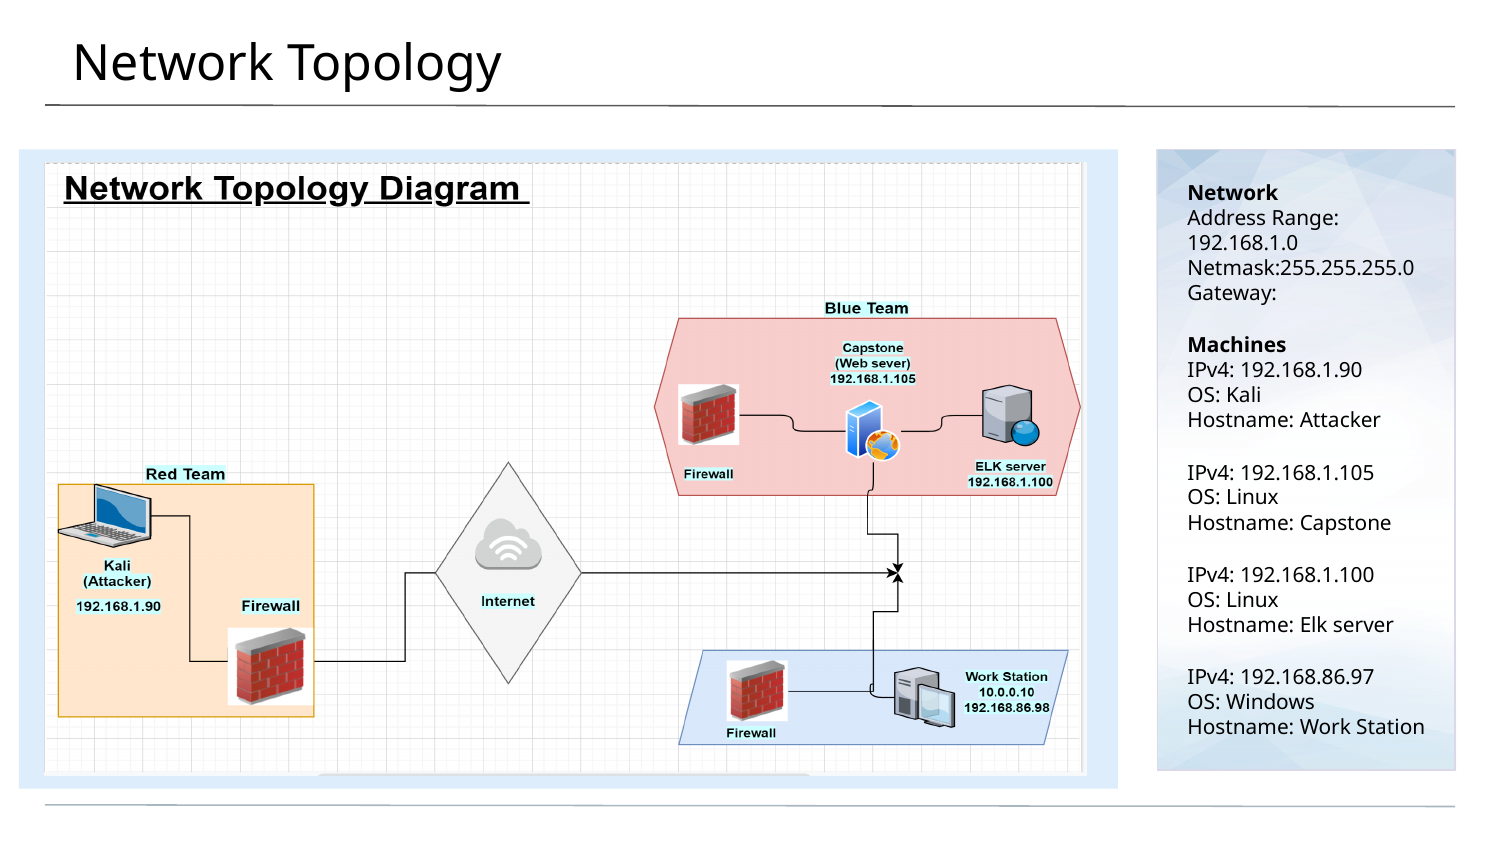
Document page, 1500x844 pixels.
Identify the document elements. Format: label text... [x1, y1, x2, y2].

list [18, 149, 1118, 789]
picture [44, 162, 1087, 777]
title Network Topology [0, 0, 1097, 88]
subtitle Network Address Range: 192.168.1.0 Netmask:255.255.255.0 Gateway: Machines IPv4: 192.168.1.90 OS: Kali Hostname: Attacker IPv4: 192.168.1.105 OS: Linux Hostname: Capstone IPv4: 192.168.1.100 OS: Linux Hostname: Elk server IPv4: 192.168.86.97 OS: Windows Hostname: Work Station [1157, 149, 1456, 771]
